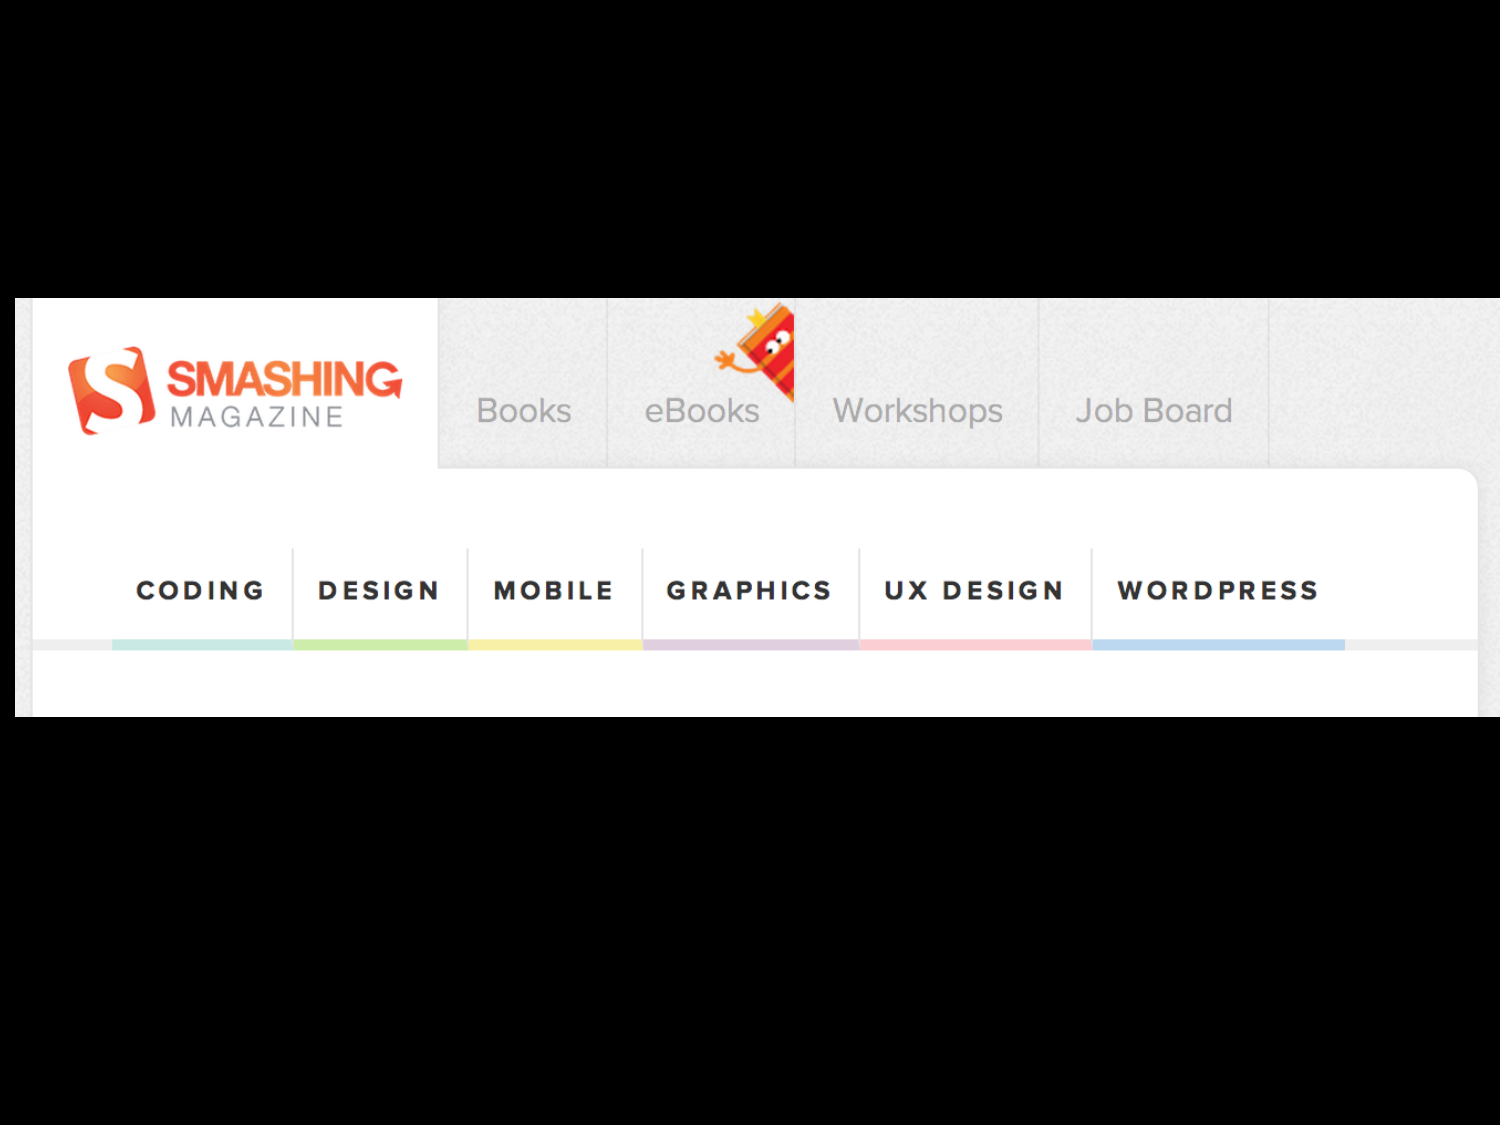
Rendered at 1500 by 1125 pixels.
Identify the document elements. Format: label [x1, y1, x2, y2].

picture [15, 298, 1500, 718]
